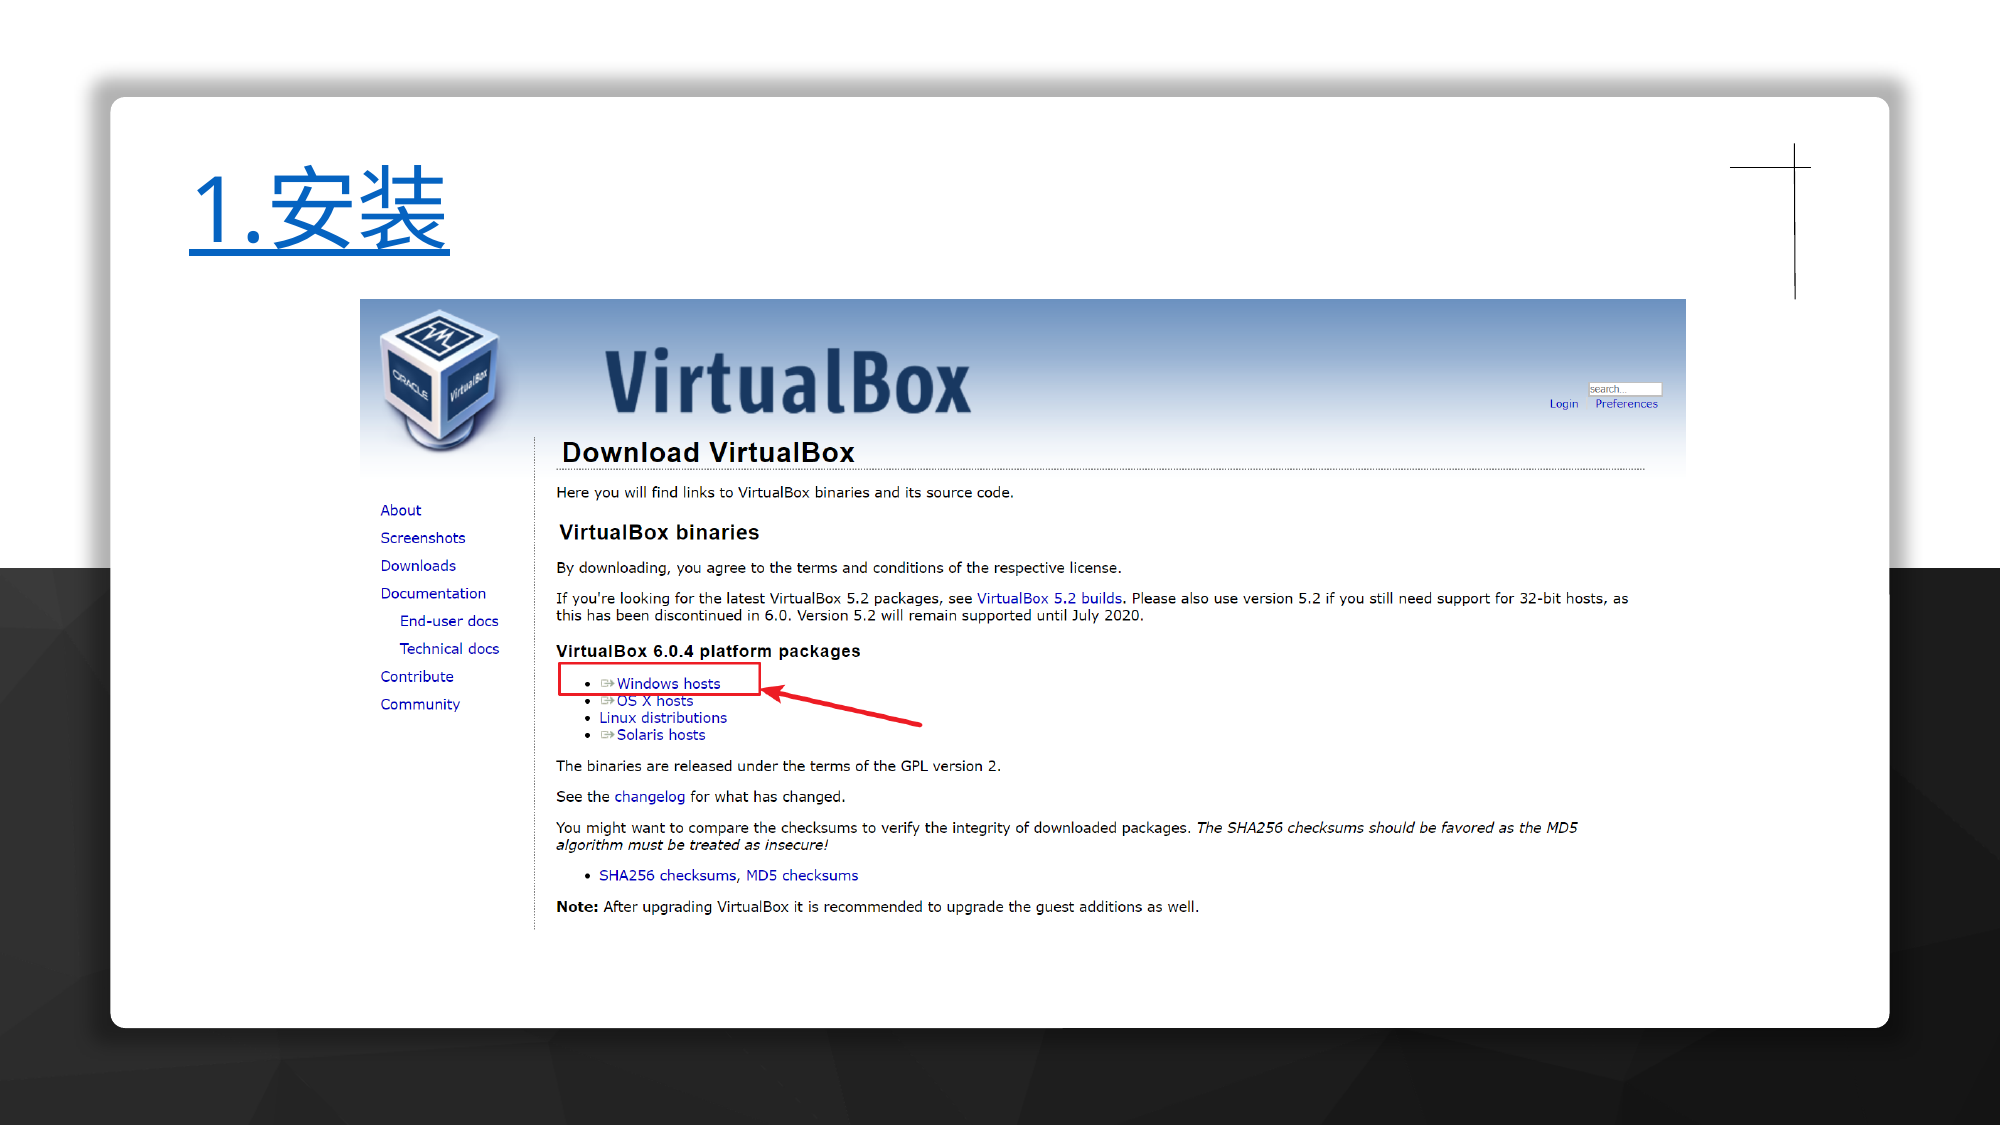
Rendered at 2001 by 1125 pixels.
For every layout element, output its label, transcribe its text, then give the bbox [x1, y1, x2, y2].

picture [0, 299, 2000, 1125]
text_box 1.安装 [174, 143, 1023, 292]
text_box [109, 95, 1891, 568]
